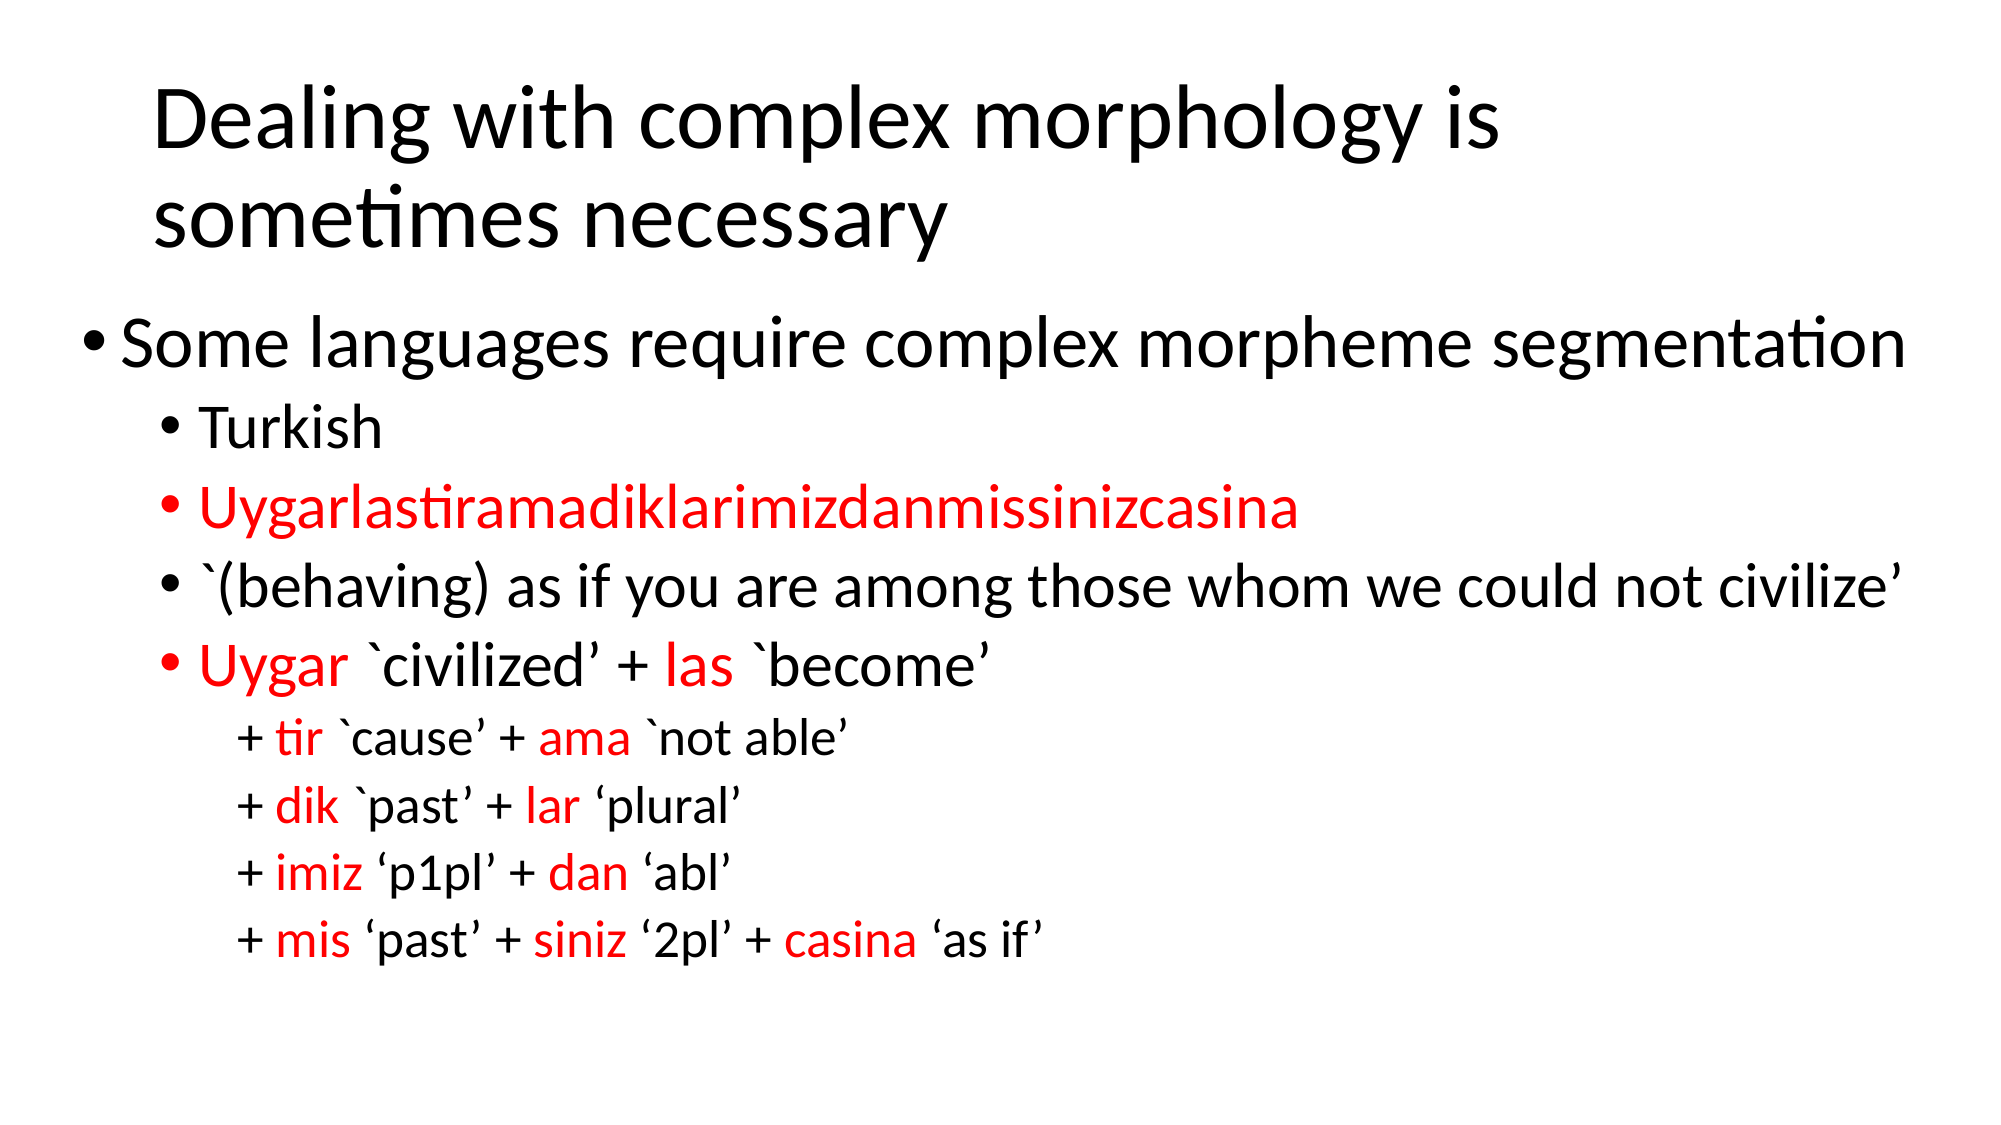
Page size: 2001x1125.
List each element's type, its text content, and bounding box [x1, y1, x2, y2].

list Some languages require complex morpheme segmentation Turkish Uygarlastiramadiklarimizdanmissinizcasina `(behaving) as if you are among those whom we could not civilize’ Uygar `civilized’ + las `become’ + tir `cause’ + ama `not able’ + dik `past’ + lar ‘plural’ + imiz ‘p1pl’ + dan ‘abl’ + mis ‘past’ + siniz ‘2pl’ + casina ‘as if’ [66, 295, 1967, 1025]
title Dealing with complex morphology is sometimes necessary [137, 59, 1863, 278]
